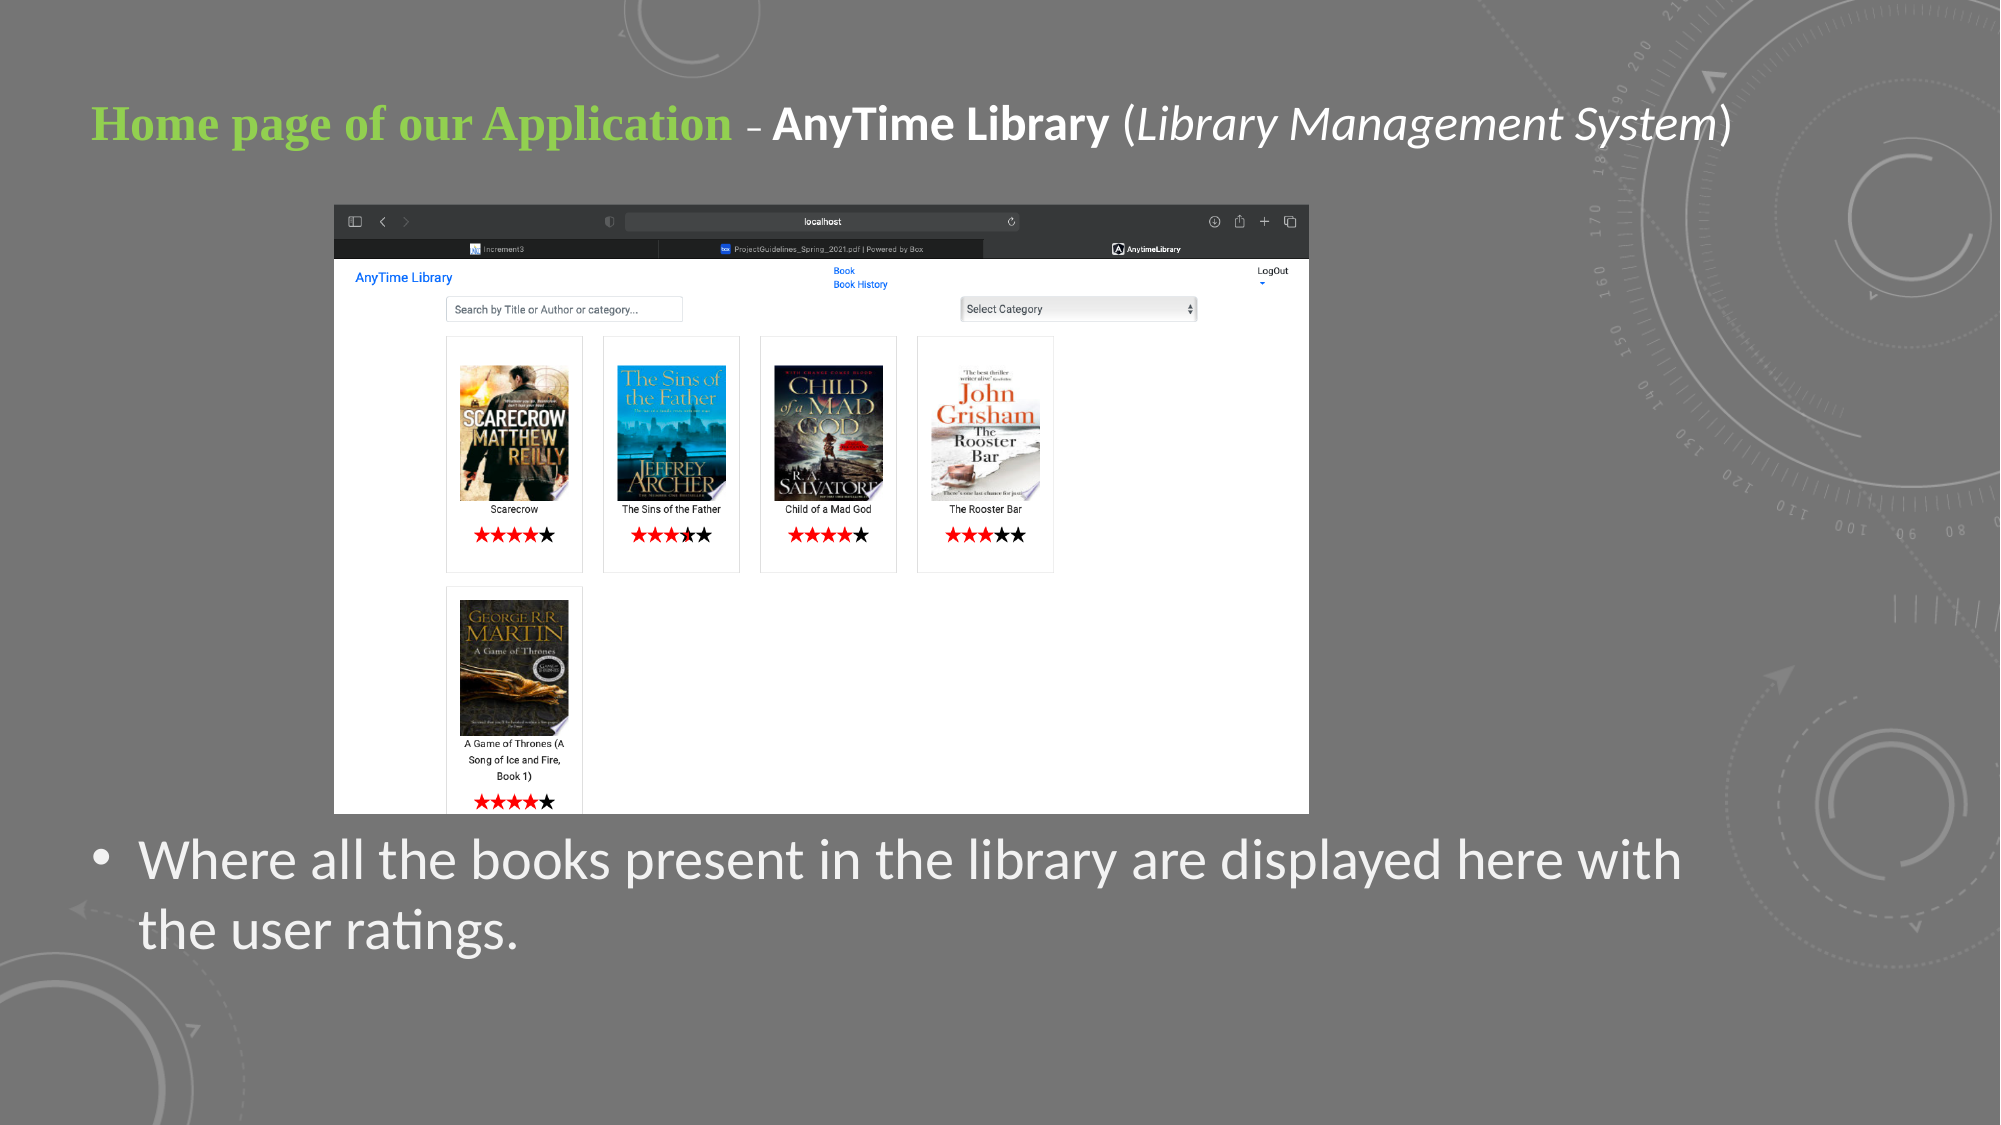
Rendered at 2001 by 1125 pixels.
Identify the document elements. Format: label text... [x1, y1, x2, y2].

text_box Where all the books present in the library are displayed here with the user ratings. [76, 813, 1785, 1084]
text_box Home page of our Application – AnyTime Library (Library Management System) [76, 83, 1892, 203]
picture [0, 0, 2000, 1125]
